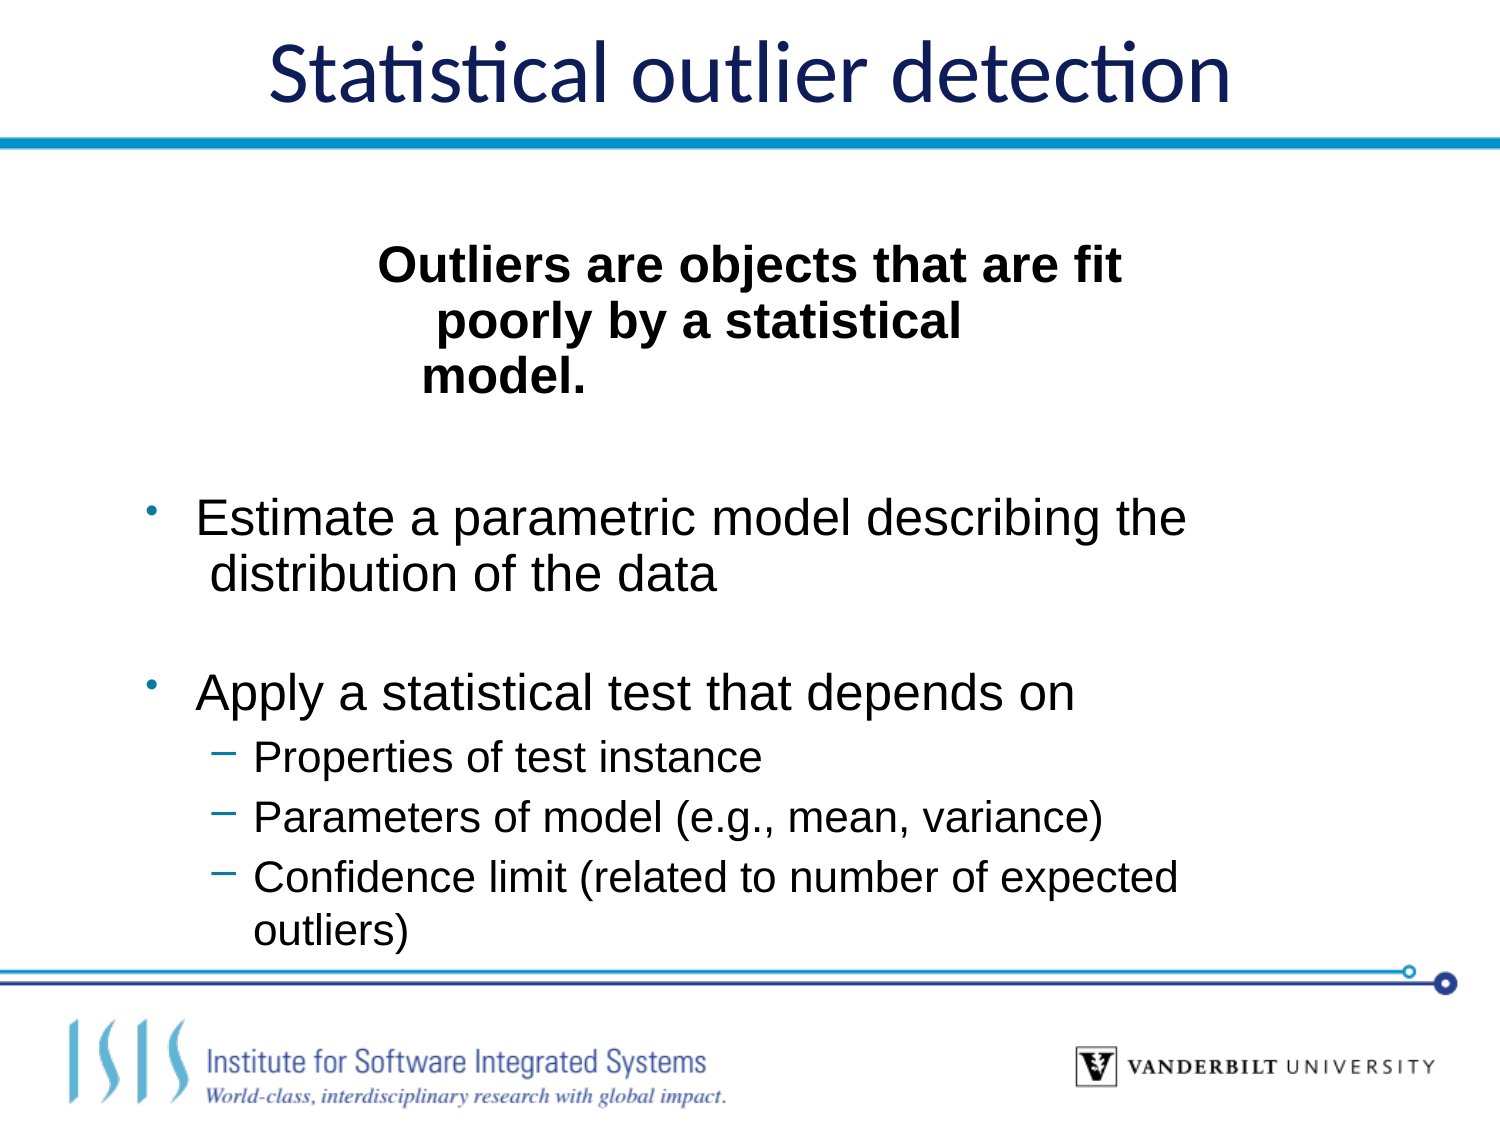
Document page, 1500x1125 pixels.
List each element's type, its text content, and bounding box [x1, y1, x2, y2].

text_box Outliers are objects that are fit poorly by a statistical model. Estimate a parametric model describing the distribution of the data Apply a statistical test that depends on Properties of test instance Parameters of model (e.g., mean, variance) Confidence limit (related to number of expected outliers) [143, 237, 1352, 955]
title Statistical outlier detection [164, 0, 1336, 161]
